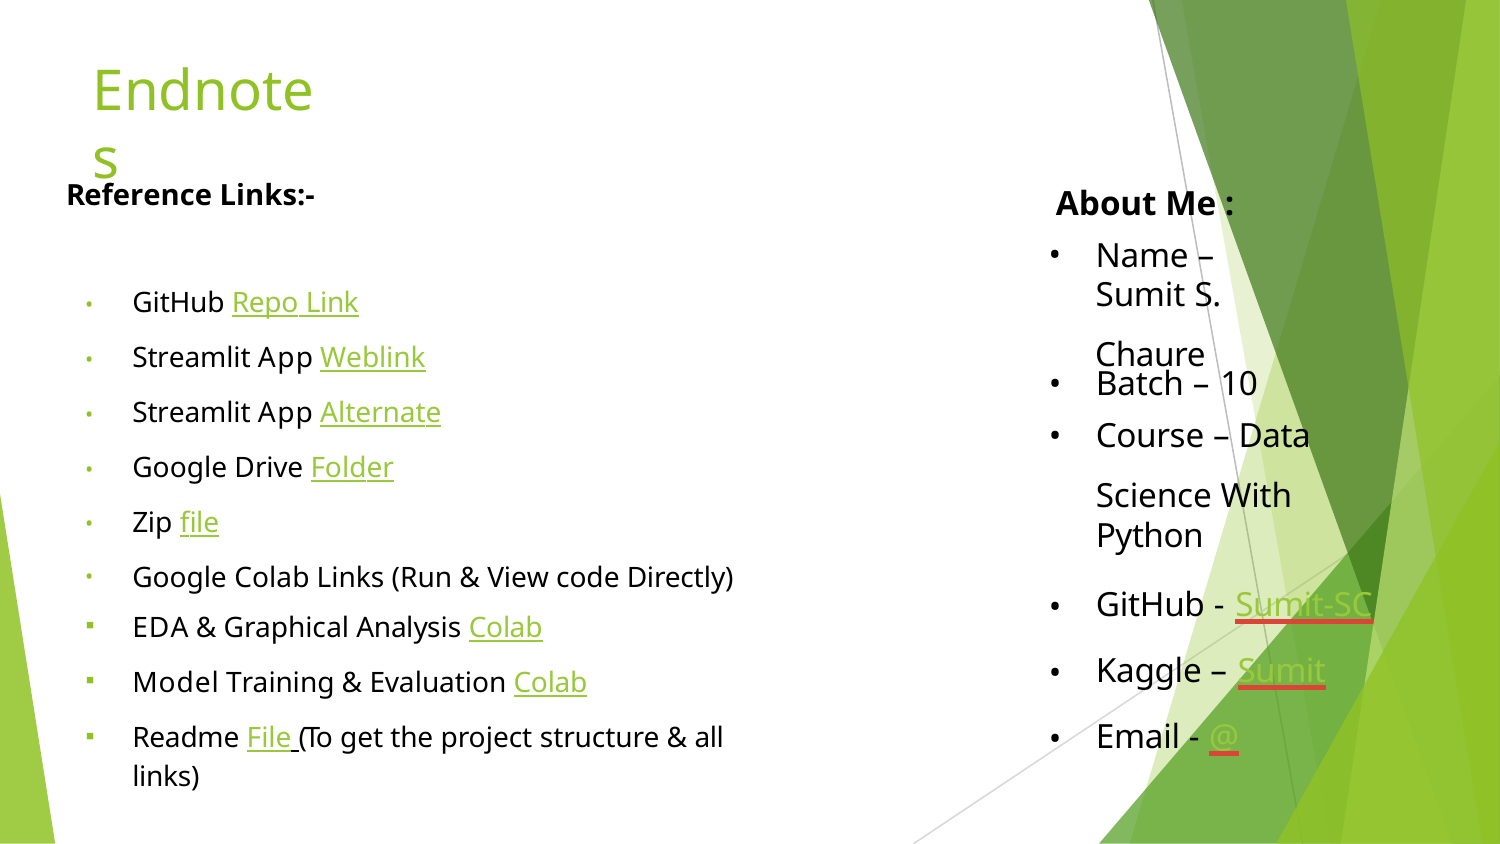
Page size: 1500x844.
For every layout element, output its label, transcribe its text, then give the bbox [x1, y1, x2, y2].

text_box About Me : Name – Sumit S. Chaure [1046, 167, 1361, 348]
title Endnotes [90, 52, 318, 174]
text_box Reference Links:- [64, 174, 336, 212]
text_box GitHub Repo Link Streamlit App Weblink Streamlit App Alternate Google Drive Folder Zip file Google Colab Links (Run & View code Directly) EDA & Graphical Analysis Colab Model Training & Evaluation Colab Readme File (To get the project structure & all links) [83, 265, 784, 792]
text_box Batch – 10 Course – Data Science With Python GitHub - Sumit-SC Kaggle – Sumit Email - @ [1046, 348, 1403, 761]
